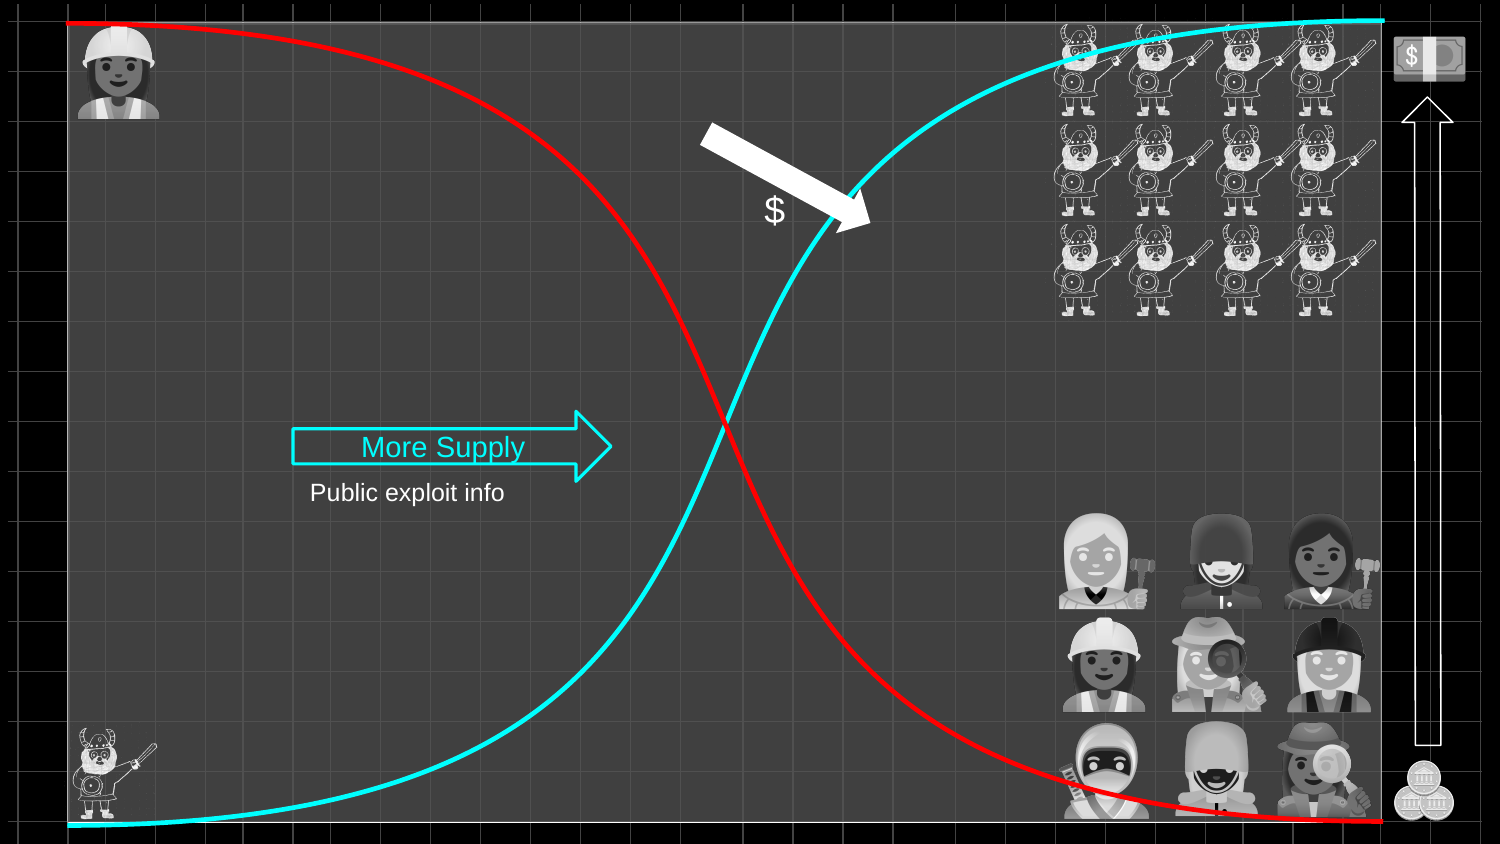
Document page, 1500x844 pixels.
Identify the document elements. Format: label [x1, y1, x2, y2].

text_box [1414, 179, 1426, 220]
text_box [1435, 379, 1441, 420]
text_box [1435, 629, 1441, 670]
text_box [1435, 179, 1441, 220]
text_box [1414, 429, 1426, 470]
text_box [1415, 579, 1426, 620]
text_box [1435, 579, 1441, 620]
text_box [1435, 229, 1441, 270]
text_box [1414, 279, 1426, 320]
text_box [1435, 479, 1441, 520]
text_box [1414, 129, 1426, 170]
text_box [1404, 106, 1426, 120]
text_box [1435, 429, 1441, 470]
text_box [1415, 629, 1426, 670]
text_box [1415, 679, 1426, 720]
text_box [1435, 129, 1441, 170]
text_box [1435, 329, 1441, 370]
text_box [1414, 379, 1426, 420]
text_box [1415, 529, 1426, 570]
text_box [1435, 107, 1451, 120]
text_box [1415, 479, 1426, 520]
text_box [1435, 729, 1441, 746]
text_box [65, 23, 1384, 822]
picture [1391, 21, 1468, 98]
text_box [1414, 229, 1426, 270]
text_box [1392, 758, 1456, 823]
text_box [1435, 279, 1441, 320]
text_box [1435, 679, 1441, 720]
text_box [1435, 529, 1441, 570]
text_box [1414, 329, 1426, 370]
text_box [1415, 729, 1426, 746]
